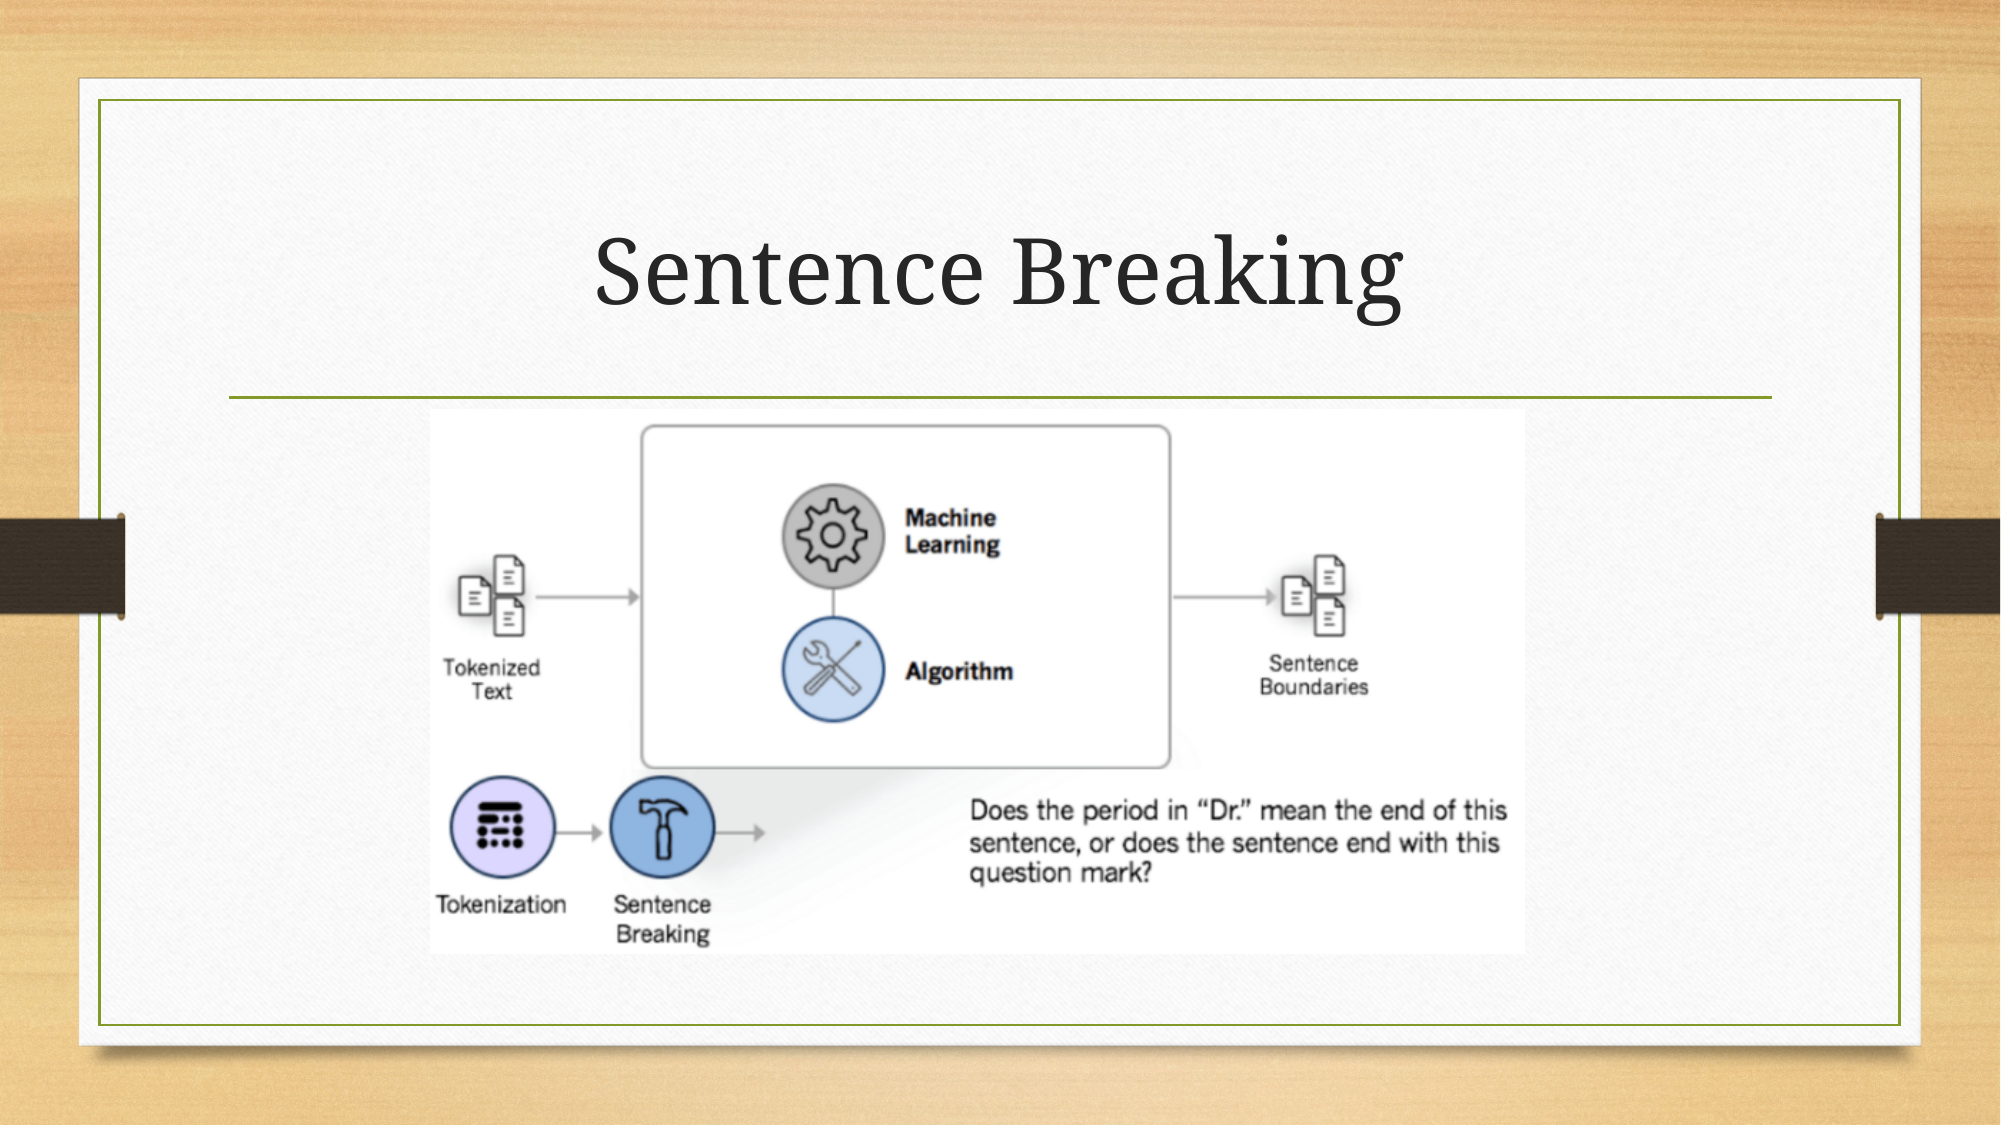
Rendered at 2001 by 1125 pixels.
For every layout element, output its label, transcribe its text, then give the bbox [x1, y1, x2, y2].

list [430, 409, 1526, 955]
picture [0, 0, 2001, 1125]
title Sentence Breaking [212, 161, 1788, 375]
